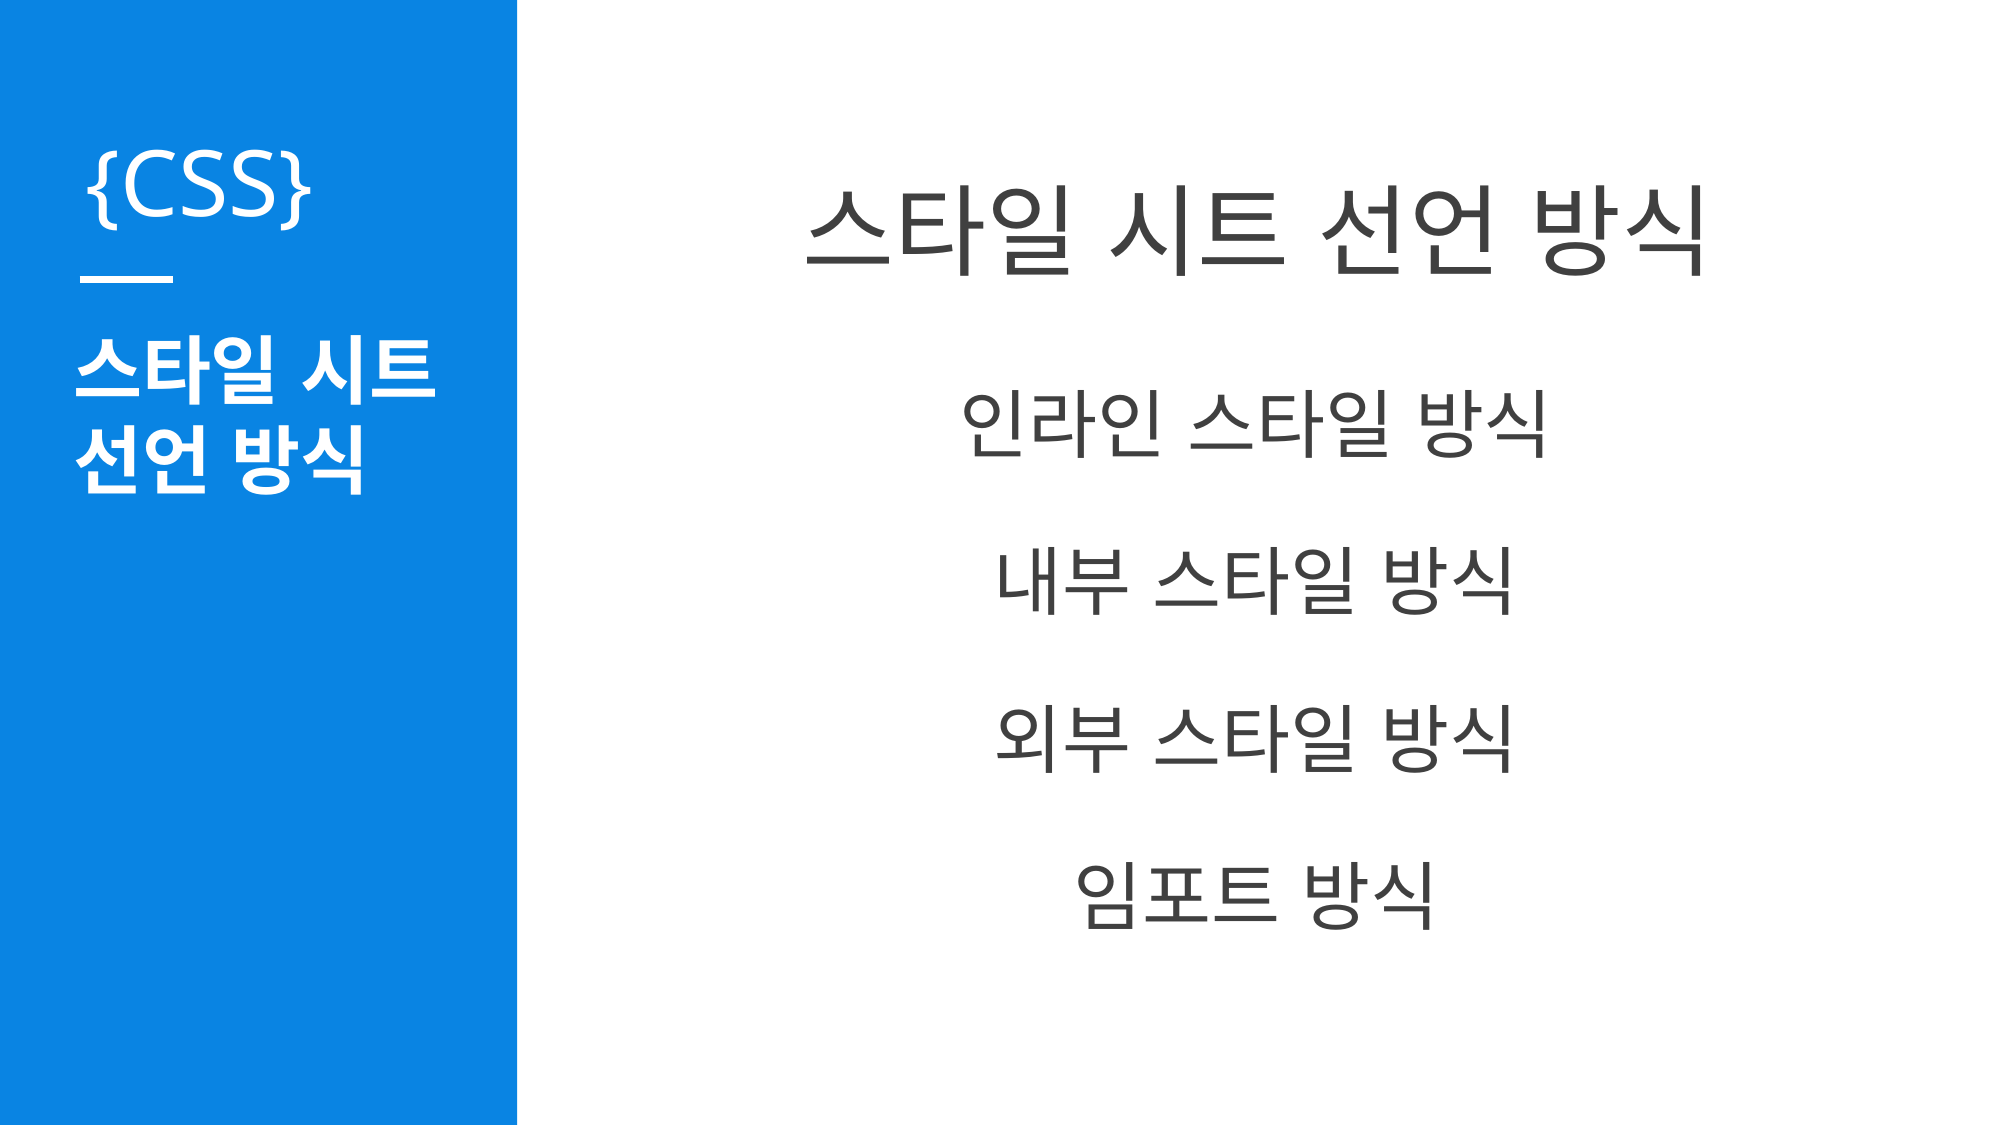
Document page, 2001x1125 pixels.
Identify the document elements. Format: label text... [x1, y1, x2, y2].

text_box 스타일 시트 선언 방식 [58, 316, 454, 512]
text_box 인라인 스타일 방식 [699, 369, 1814, 475]
text_box 내부 스타일 방식 [699, 527, 1814, 633]
text_box 스타일 시트 선언 방식 [516, 160, 2000, 296]
text_box 외부 스타일 방식 [699, 684, 1814, 790]
text_box 임포트 방식 [699, 842, 1814, 947]
